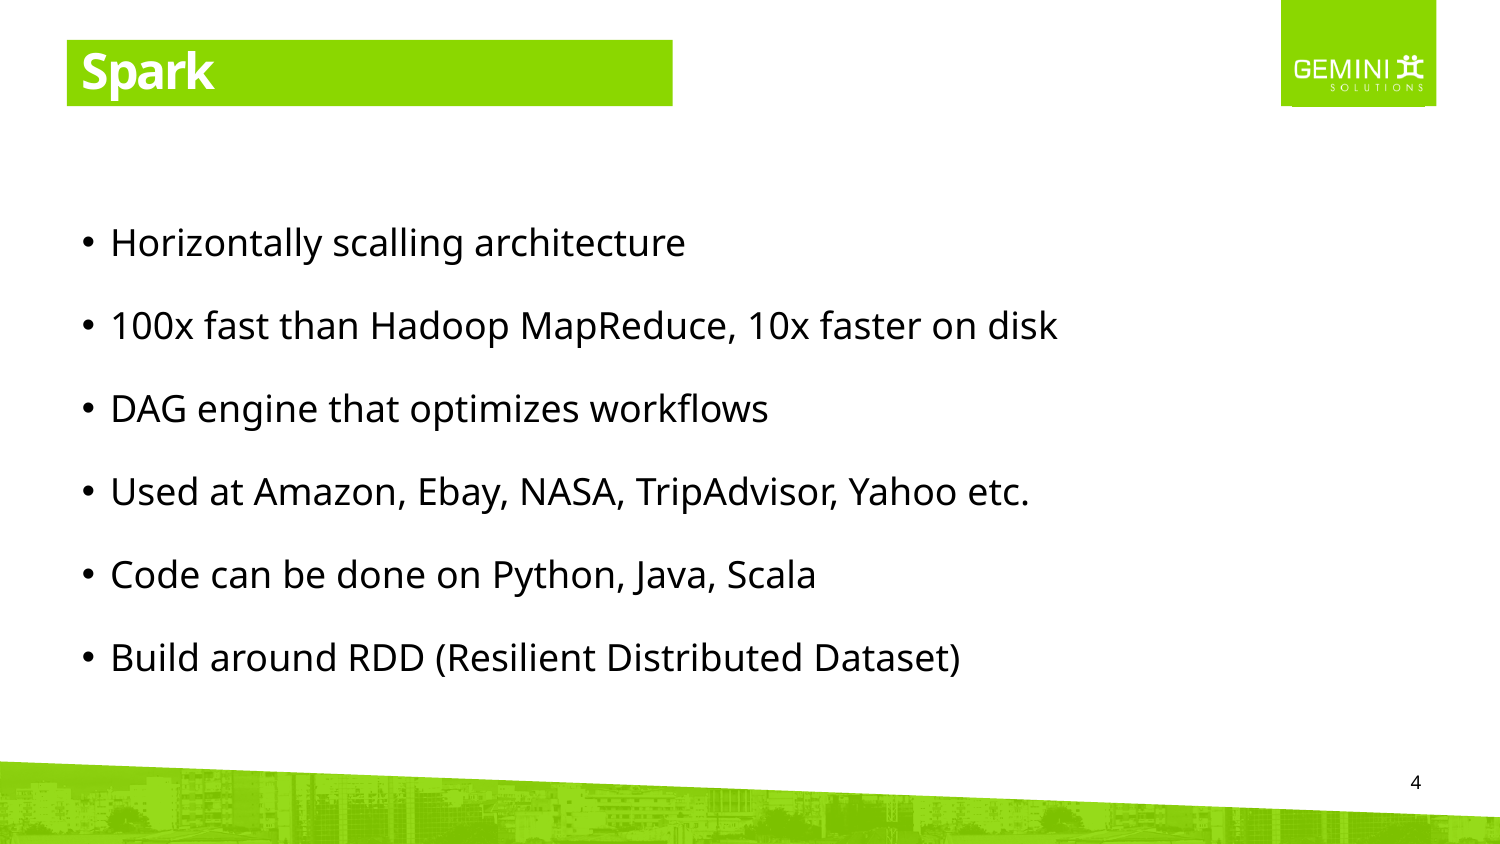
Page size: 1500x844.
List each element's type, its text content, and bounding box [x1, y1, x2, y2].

slide_number 4 [1342, 761, 1437, 807]
picture [1292, 39, 1425, 107]
list Horizontally scalling architecture 100x fast than Hadoop MapReduce, 10x faster on disk DAG engine that optimizes workflows Used at Amazon, Ebay, NASA, TripAdvisor, Yahoo etc. Code can be done on Python, Java, Scala Build around RDD (Resilient Distributed Dataset) [66, 188, 1437, 751]
title Spark [66, 39, 673, 107]
